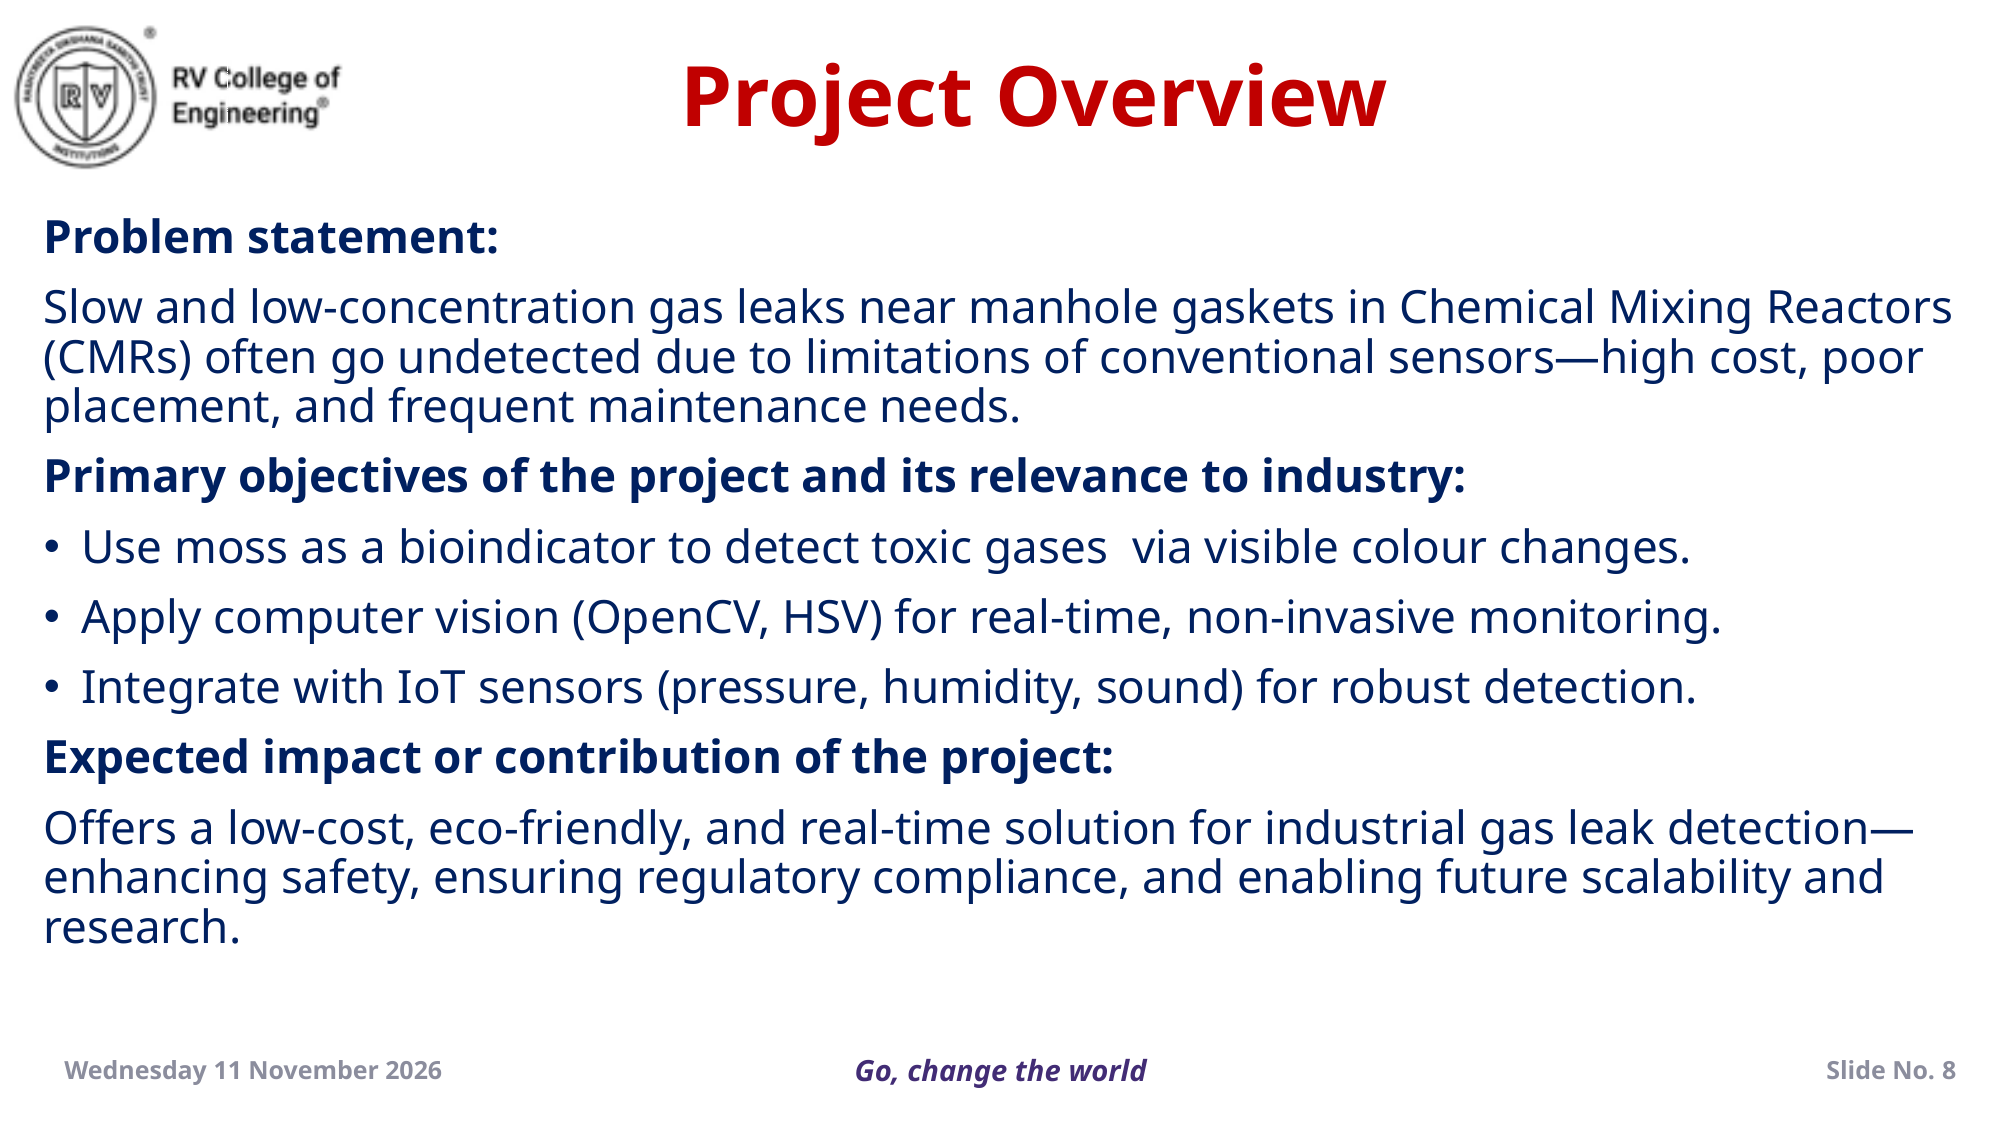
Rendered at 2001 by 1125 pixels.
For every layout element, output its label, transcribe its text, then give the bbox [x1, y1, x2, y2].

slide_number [28, 1041, 479, 1102]
picture [0, 12, 363, 177]
list Problem statement: Slow and low-concentration gas leaks near manhole gaskets in Chemical Mixing Reactors (CMRs) often go undetected due to limitations of conventional sensors—high cost, poor placement, and frequent maintenance needs. Primary objectives of the project and its relevance to industry: Use moss as a bioindicator to detect toxic gases via visible colour changes. Apply computer vision (OpenCV, HSV) for real-time, non-invasive monitoring. Integrate with IoT sensors (pressure, humidity, sound) for robust detection. Expected impact or contribution of the project: Offers a low-cost, eco-friendly, and real-time solution for industrial gas leak detection—enhancing safety, ensuring regulatory compliance, and enabling future scalability and research. [28, 206, 1972, 1014]
text_box Project Overview [226, 23, 1842, 163]
slide_number Slide No. 8 [1521, 1041, 1972, 1102]
